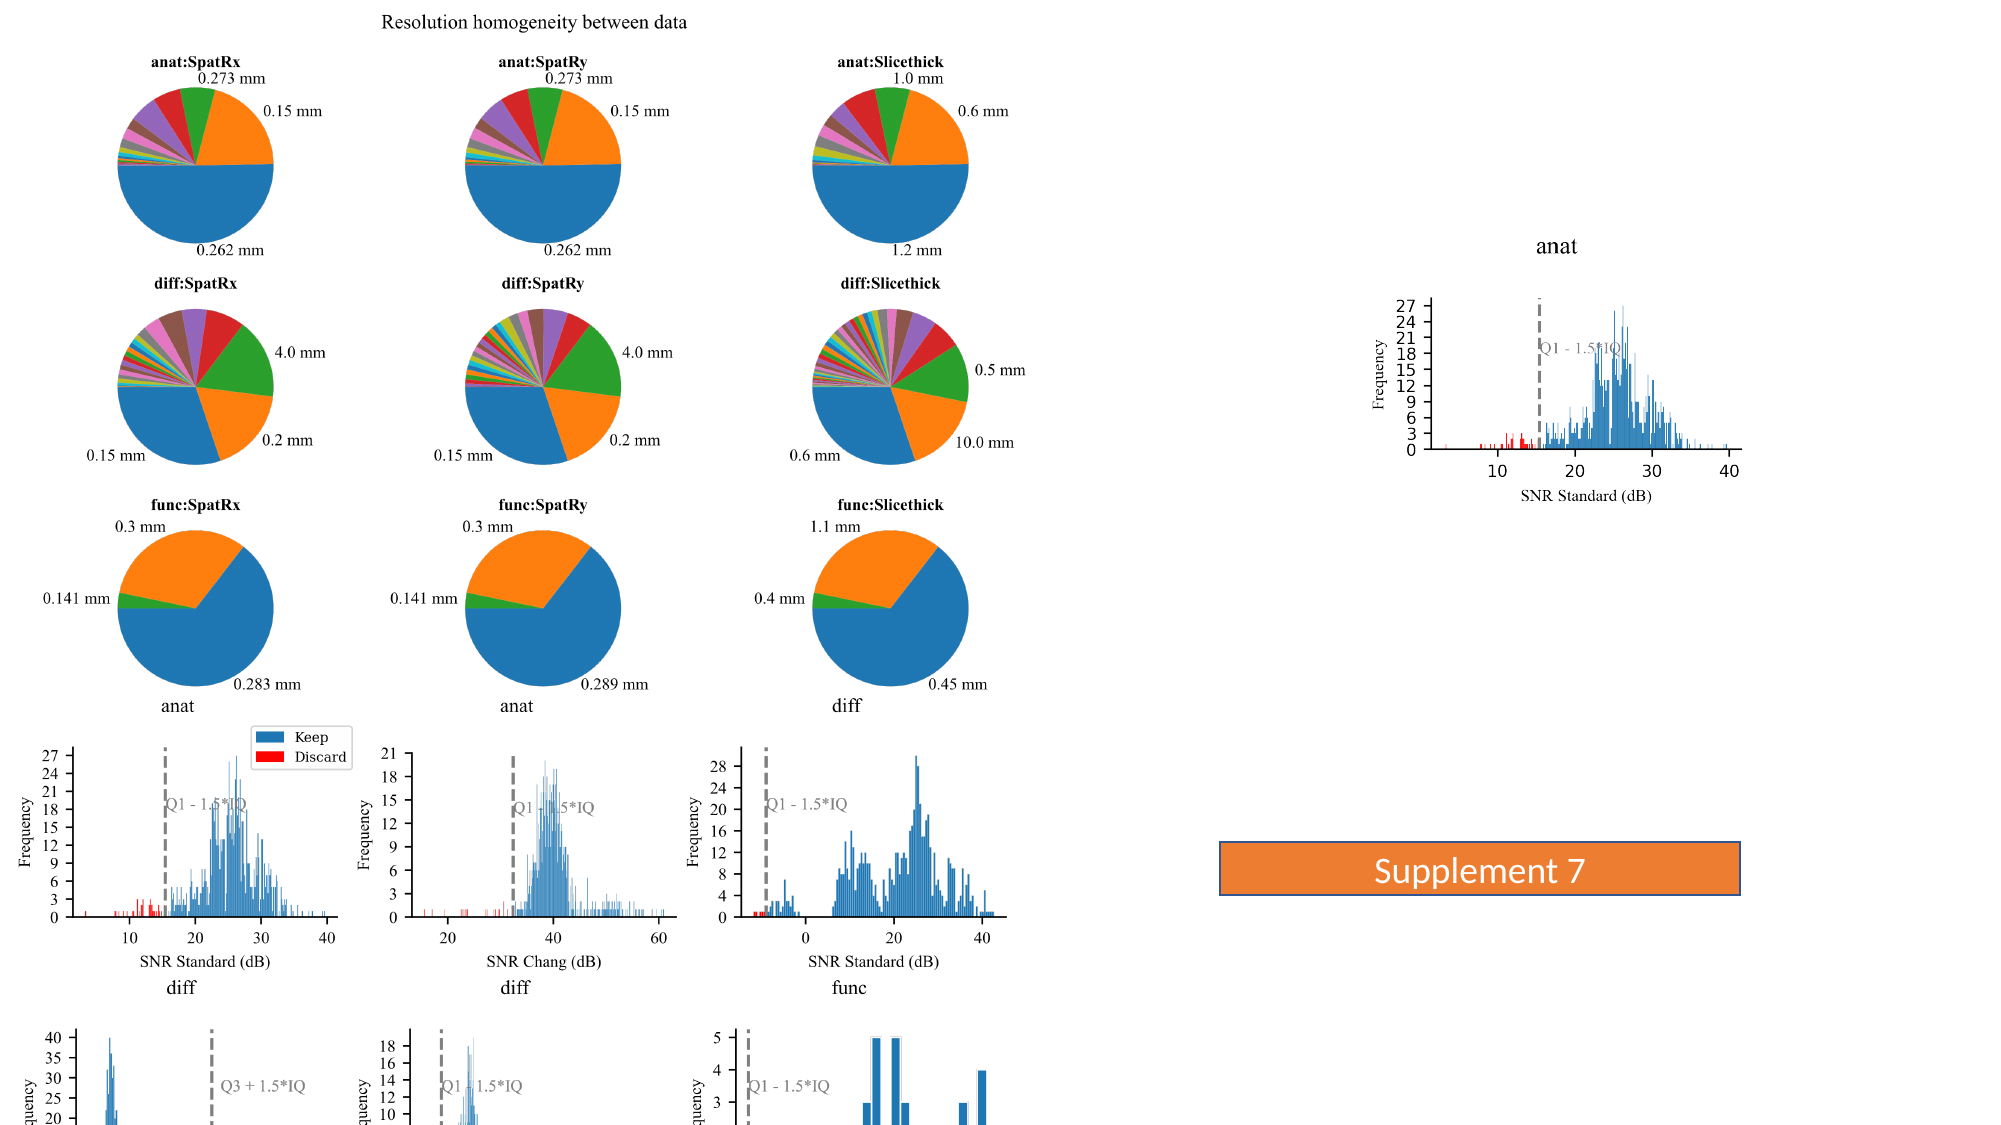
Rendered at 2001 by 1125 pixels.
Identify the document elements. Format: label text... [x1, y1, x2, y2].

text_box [0, 0, 1068, 1125]
picture [1349, 230, 1763, 526]
text_box Supplement 7 [1219, 841, 1741, 896]
